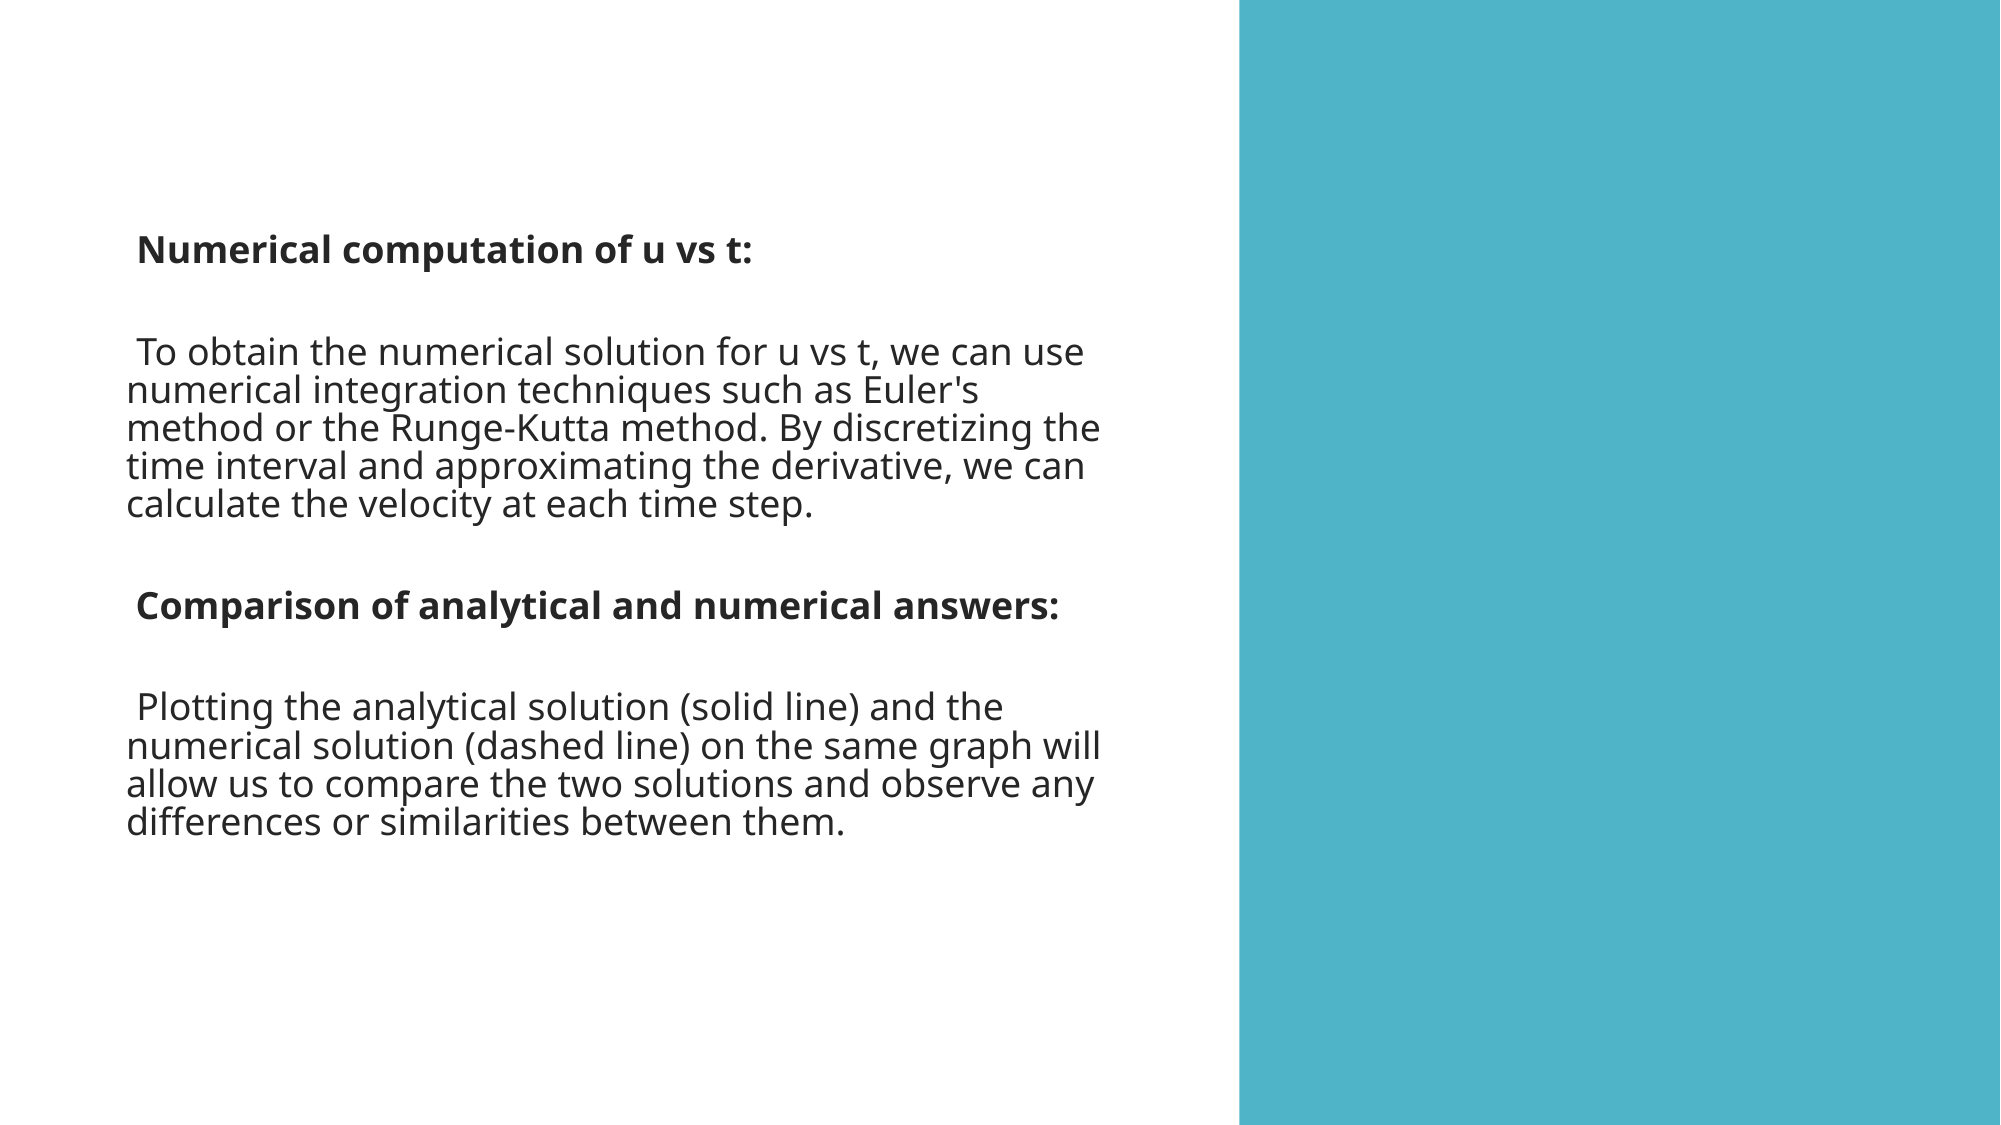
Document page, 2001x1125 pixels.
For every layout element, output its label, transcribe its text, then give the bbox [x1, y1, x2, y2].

text_box Numerical computation of u vs t: To obtain the numerical solution for u vs t, we can use numerical integration techniques such as Euler's method or the Runge-Kutta method. By discretizing the time interval and approximating the derivative, we can calculate the velocity at each time step. Comparison of analytical and numerical answers: Plotting the analytical solution (solid line) and the numerical solution (dashed line) on the same graph will allow us to compare the two solutions and observe any differences or similarities between them. [110, 105, 1134, 1022]
text_box [1238, 0, 2000, 1125]
